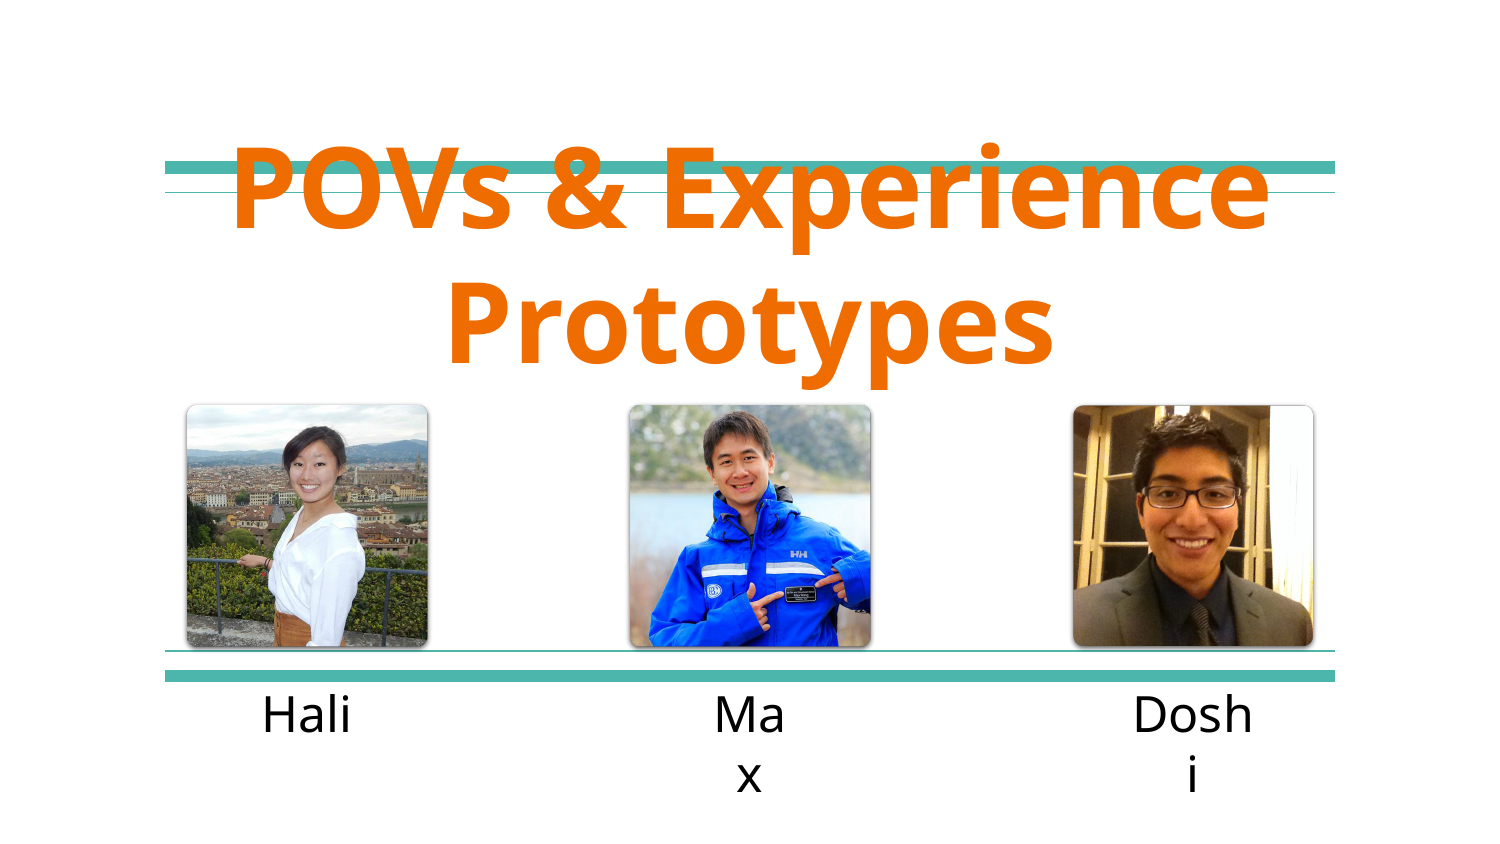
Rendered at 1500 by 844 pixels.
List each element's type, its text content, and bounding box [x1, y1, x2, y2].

picture [623, 400, 878, 655]
title POVs & Experience Prototypes [81, 228, 1419, 401]
text_box Hali [245, 667, 369, 734]
picture [1066, 400, 1321, 655]
picture [180, 400, 435, 655]
text_box Doshi [1115, 667, 1271, 734]
text_box Max [692, 667, 808, 734]
